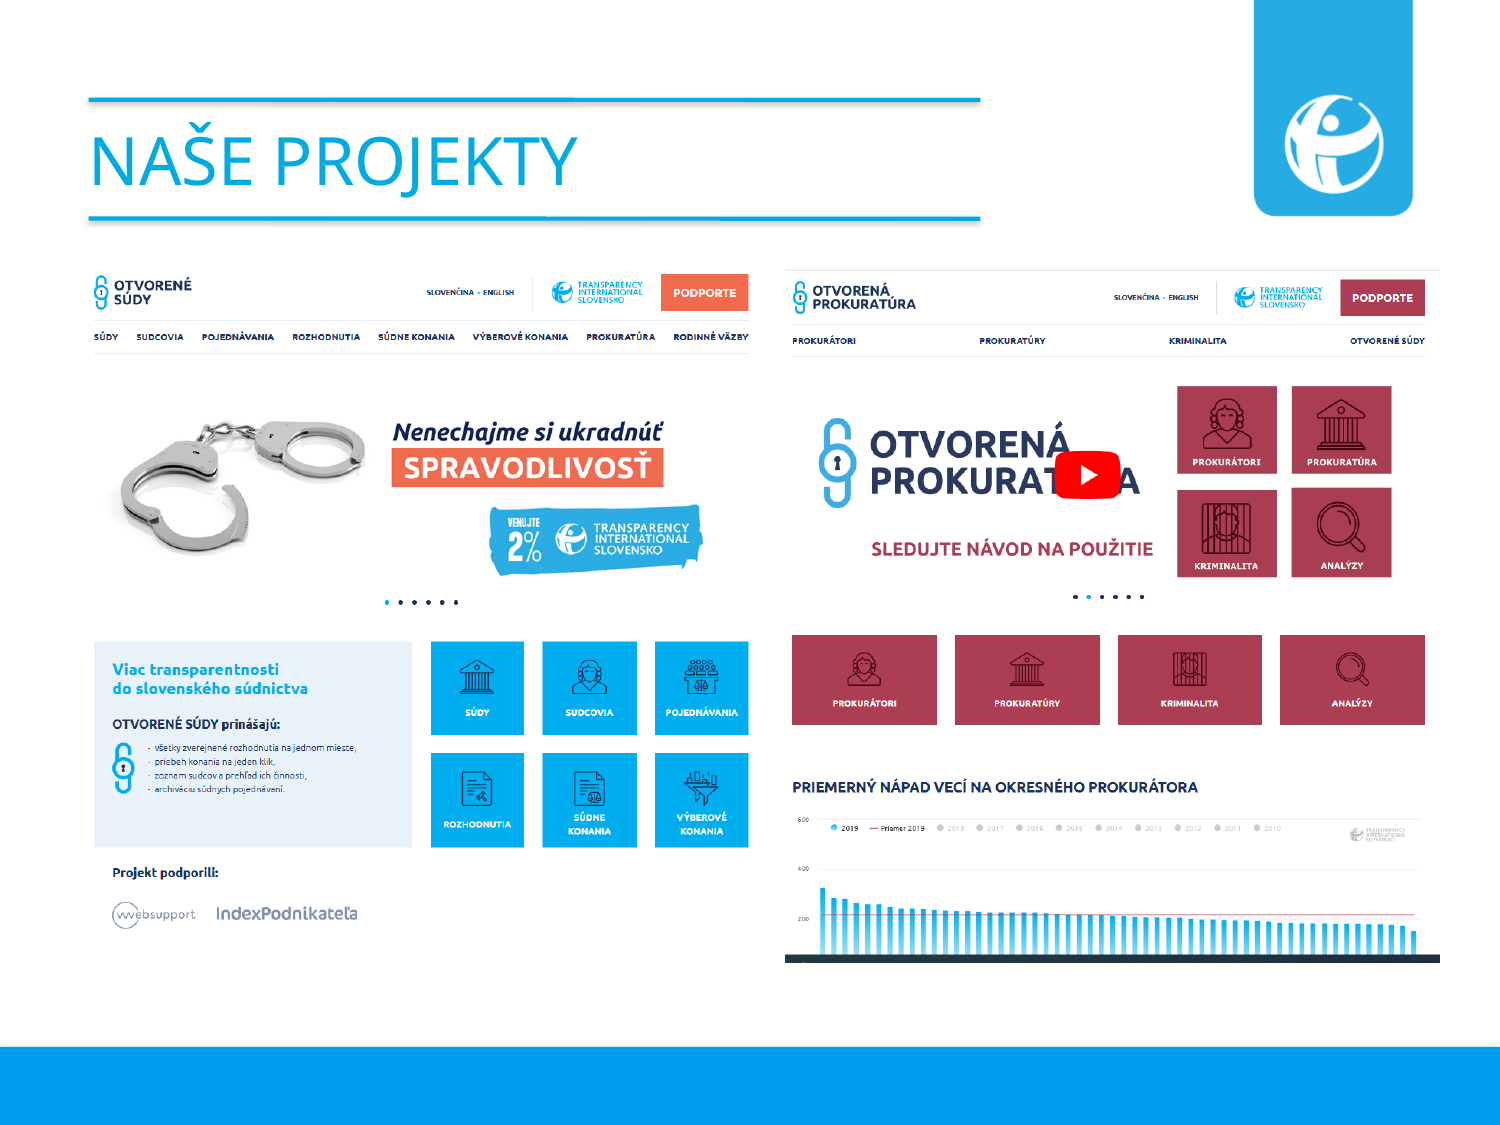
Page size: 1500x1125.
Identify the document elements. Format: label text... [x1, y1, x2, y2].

title Naše projekty [88, 93, 1129, 225]
picture [88, 268, 758, 929]
picture [1230, 0, 1500, 242]
picture [785, 268, 1440, 964]
